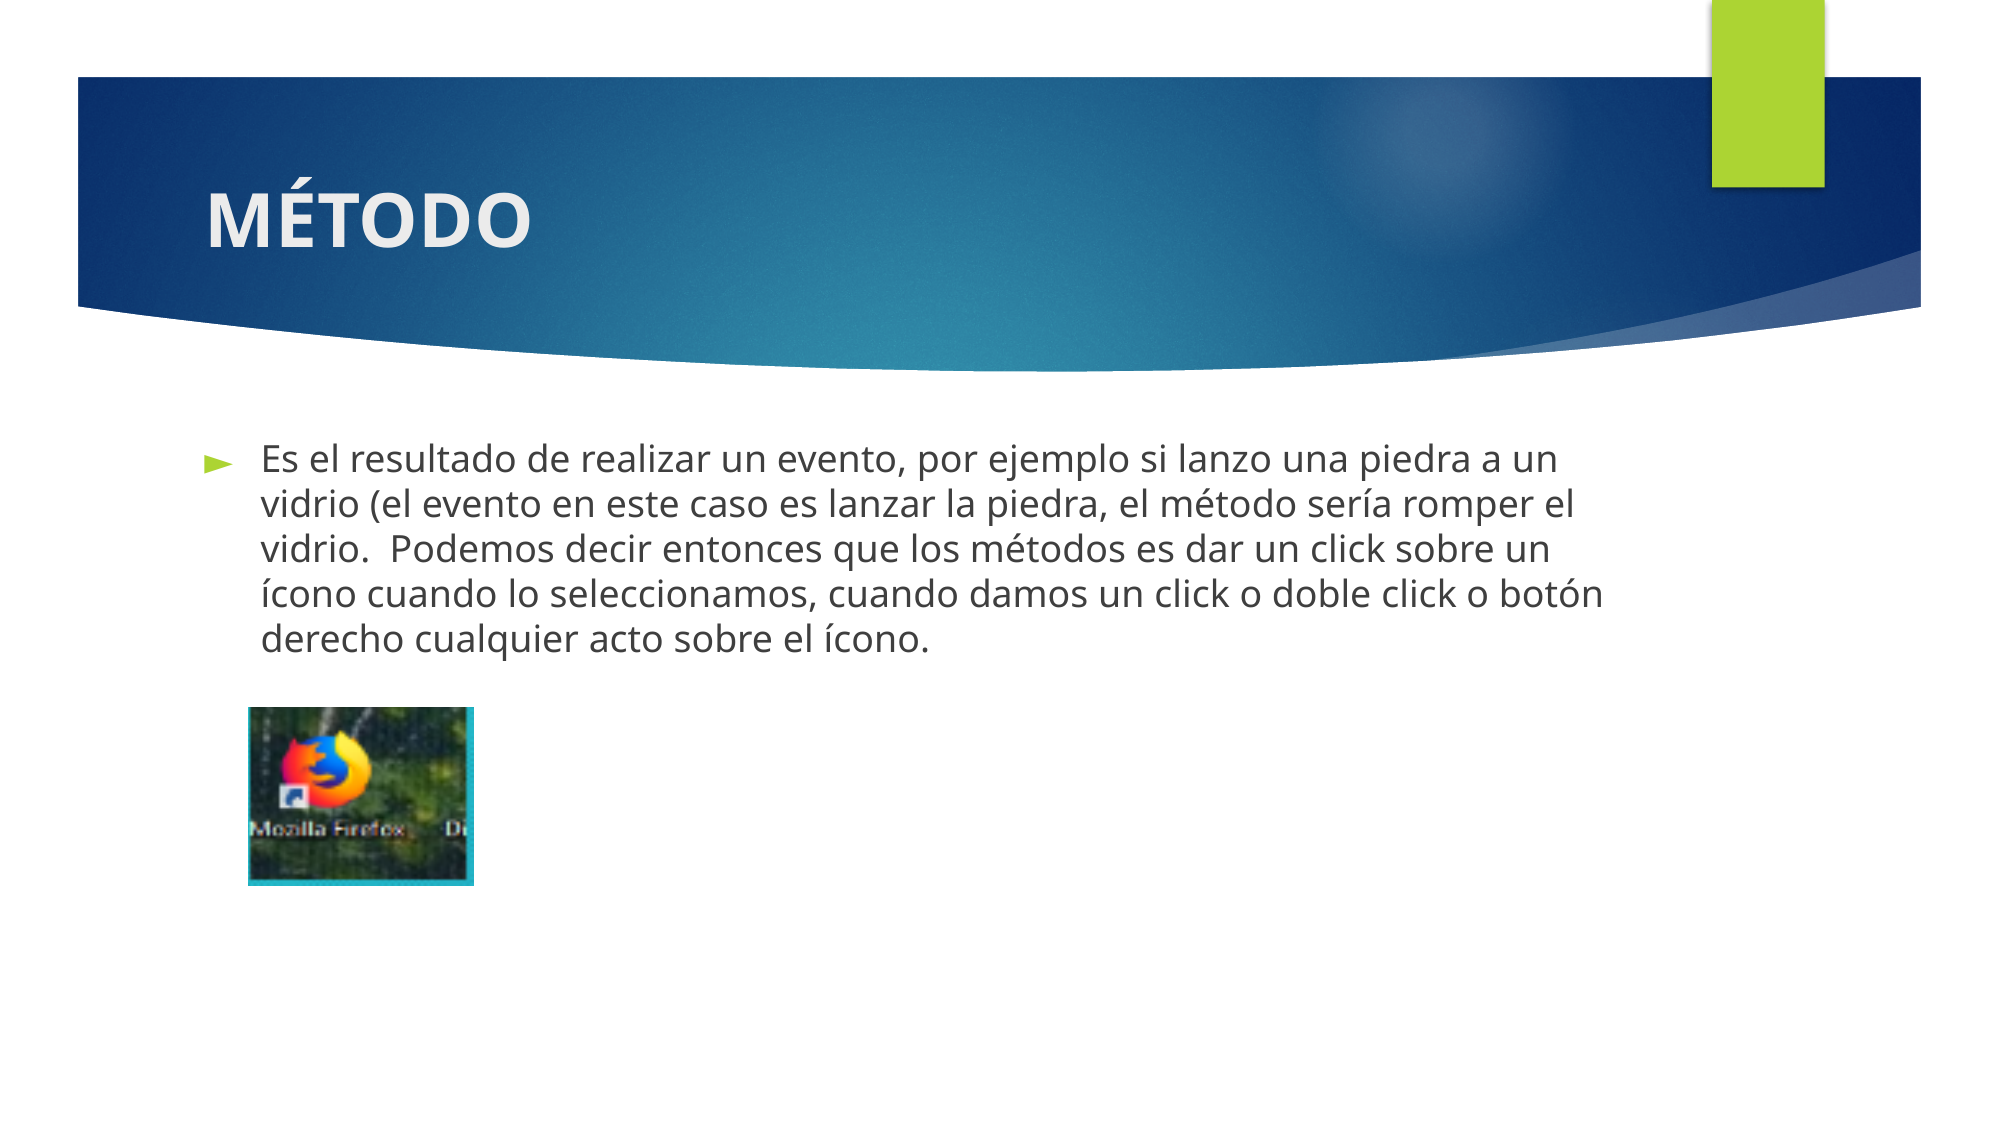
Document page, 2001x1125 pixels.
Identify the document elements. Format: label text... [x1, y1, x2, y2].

picture [79, 78, 1920, 371]
title MÉTODO [189, 159, 1627, 276]
text_box Solución [1507, 311, 1749, 355]
list Es el resultado de realizar un evento, por ejemplo si lanzo una piedra a un vidrio (el evento en este caso es lanzar la piedra, el método sería romper el vidrio. Podemos decir entonces que los métodos es dar un click sobre un ícono cuando lo seleccionamos, cuando damos un click o doble click o botón derecho cualquier acto sobre el ícono. [189, 427, 1627, 988]
picture [248, 707, 474, 886]
